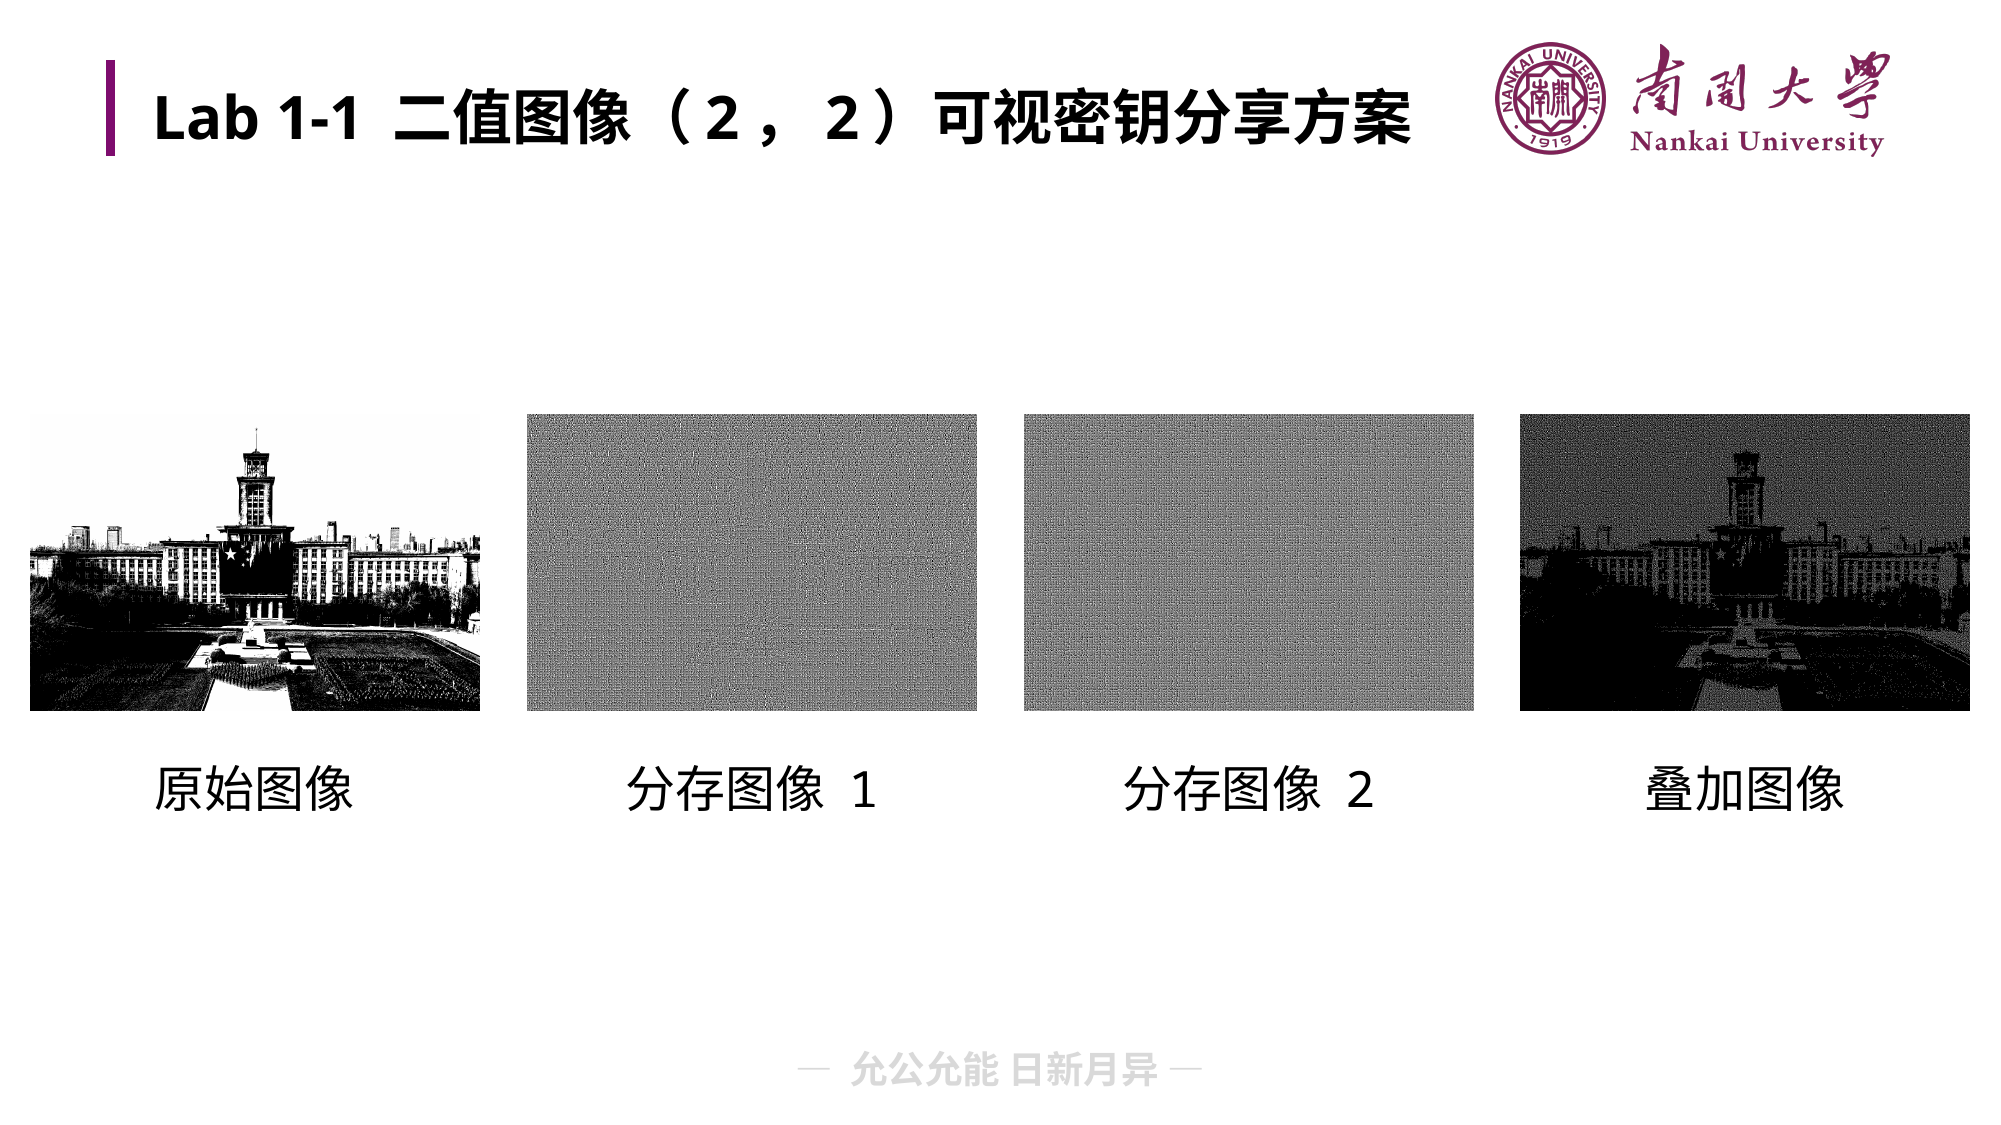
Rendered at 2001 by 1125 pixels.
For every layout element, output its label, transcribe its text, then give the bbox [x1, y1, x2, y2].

text_box 原始图像 [139, 749, 370, 825]
text_box 分存图像 2 [1107, 749, 1390, 825]
text_box 叠加图像 [1630, 749, 1861, 825]
text_box 分存图像 1 [610, 749, 894, 825]
title Lab 1-1 二值图像（2，2）可视密钥分享方案 [137, 48, 1464, 191]
picture [1495, 42, 1890, 157]
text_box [29, 414, 1970, 711]
